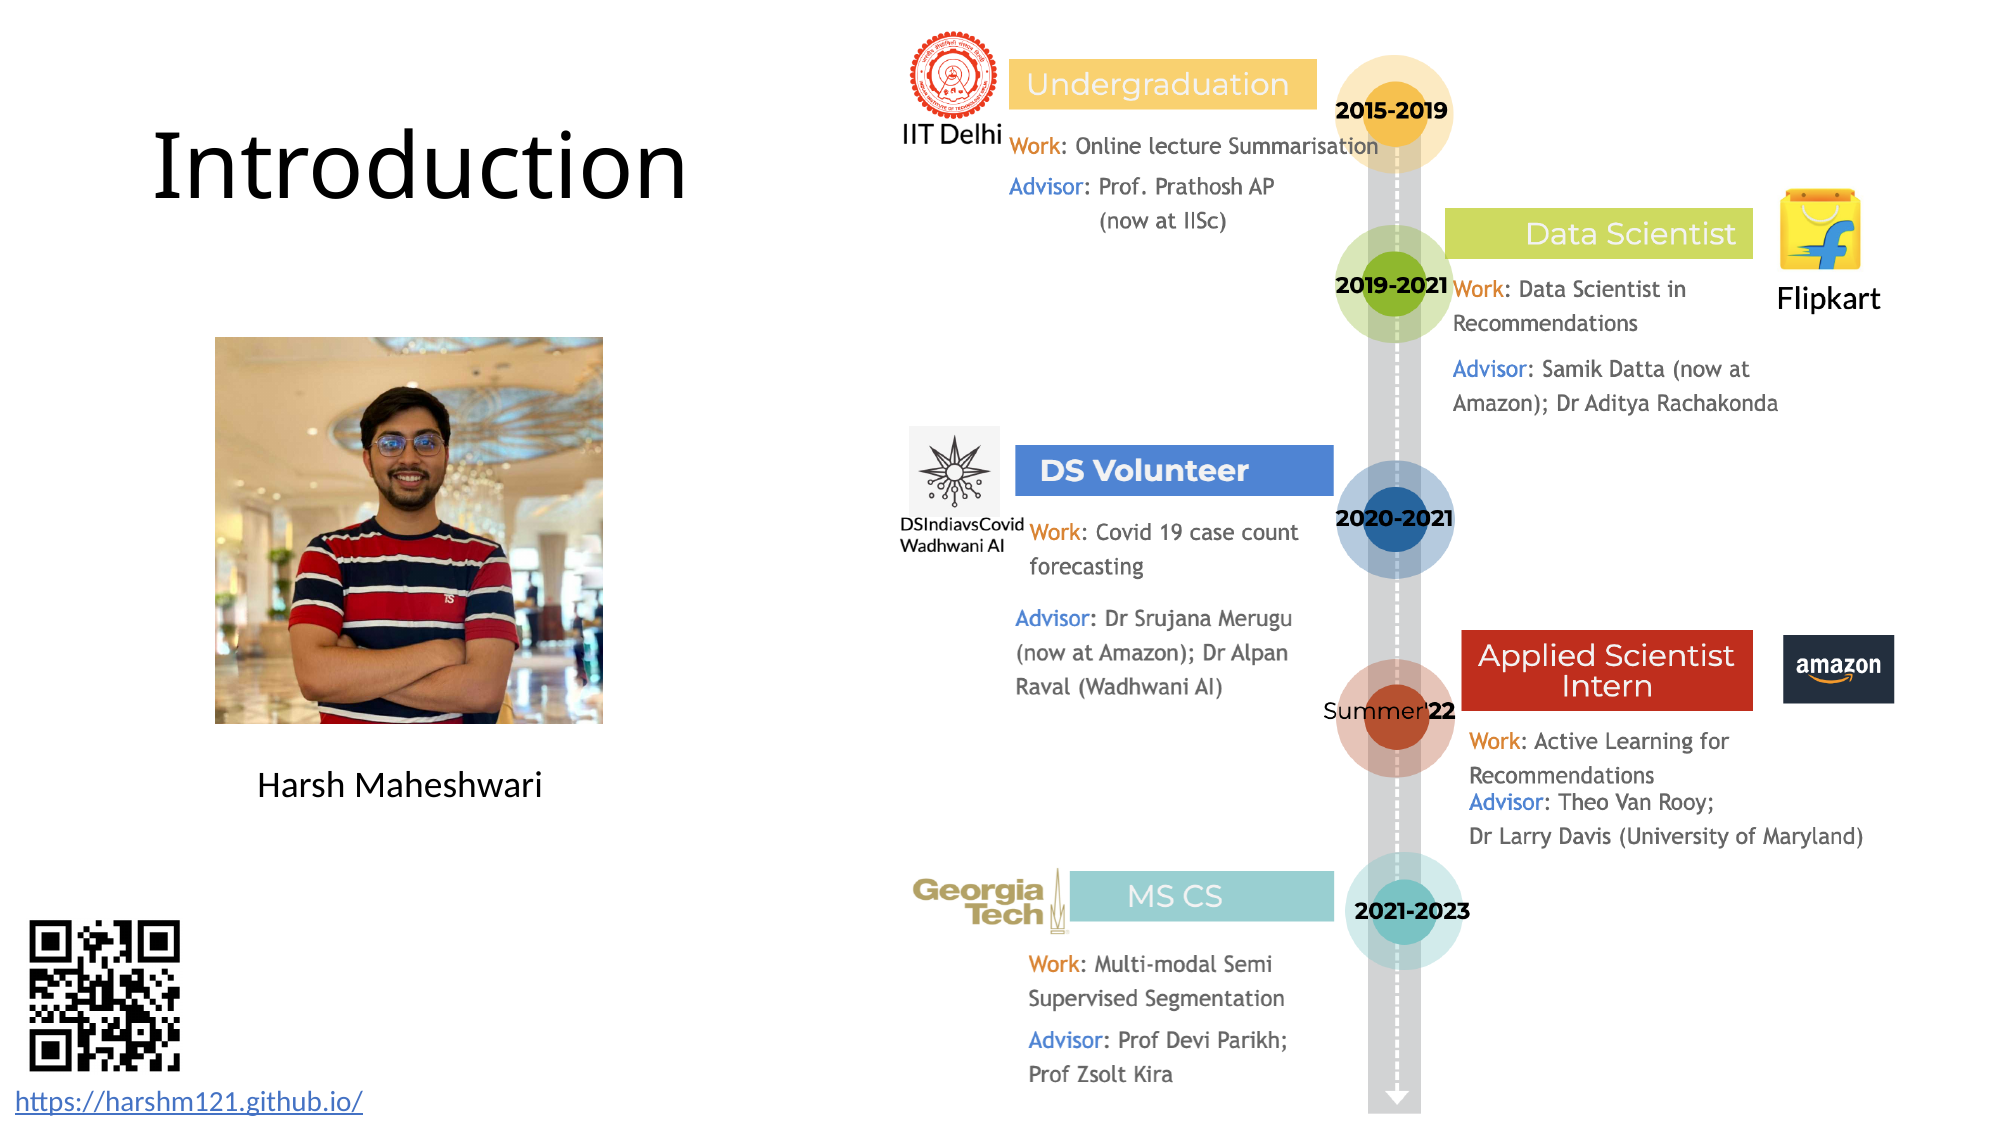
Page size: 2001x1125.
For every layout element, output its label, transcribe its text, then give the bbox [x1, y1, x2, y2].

text_box https://harshm121.github.io/ [0, 1074, 387, 1125]
text_box Harsh Maheshwari [242, 752, 575, 813]
picture [893, 0, 1903, 1125]
picture [26, 918, 183, 1075]
title Introduction [137, 59, 893, 278]
picture [215, 337, 603, 724]
